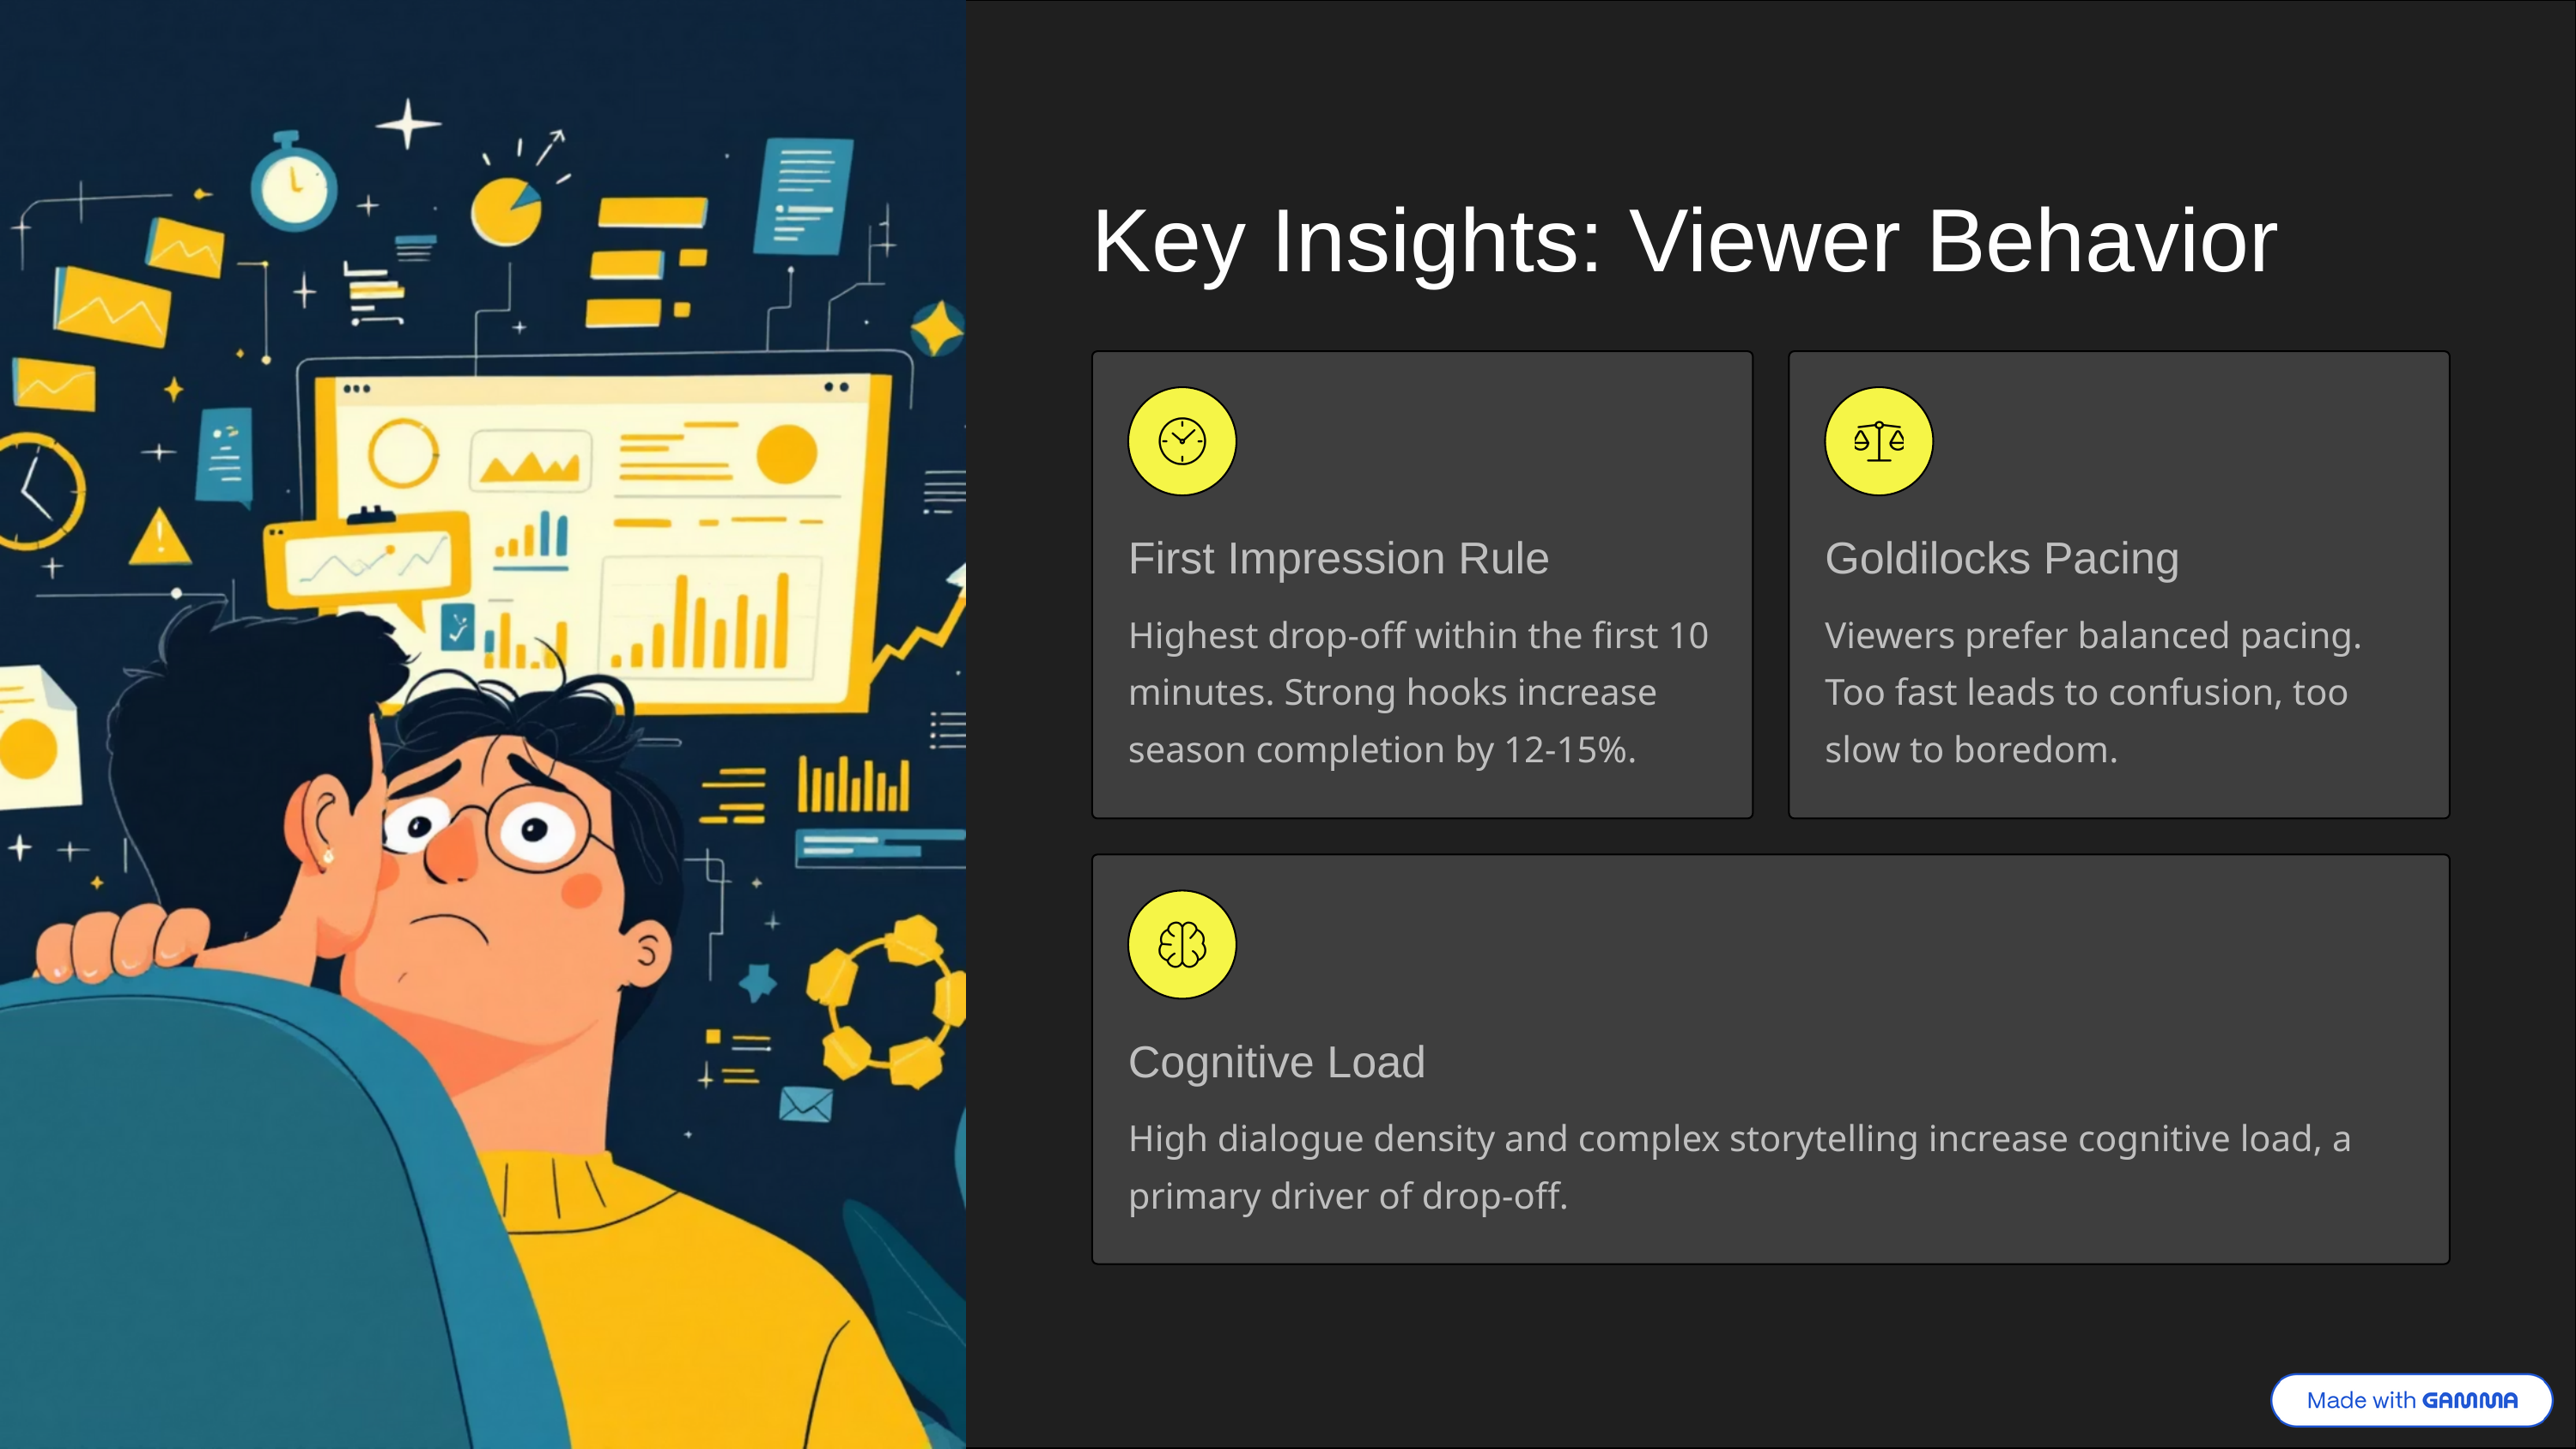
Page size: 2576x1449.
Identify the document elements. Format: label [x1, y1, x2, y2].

text_box [1127, 386, 1237, 496]
text_box [1127, 890, 1237, 999]
text_box [1825, 386, 1934, 496]
text_box [1091, 350, 1753, 819]
text_box [1091, 854, 2451, 1264]
text_box [1789, 350, 2451, 819]
text_box [0, 0, 2576, 1449]
